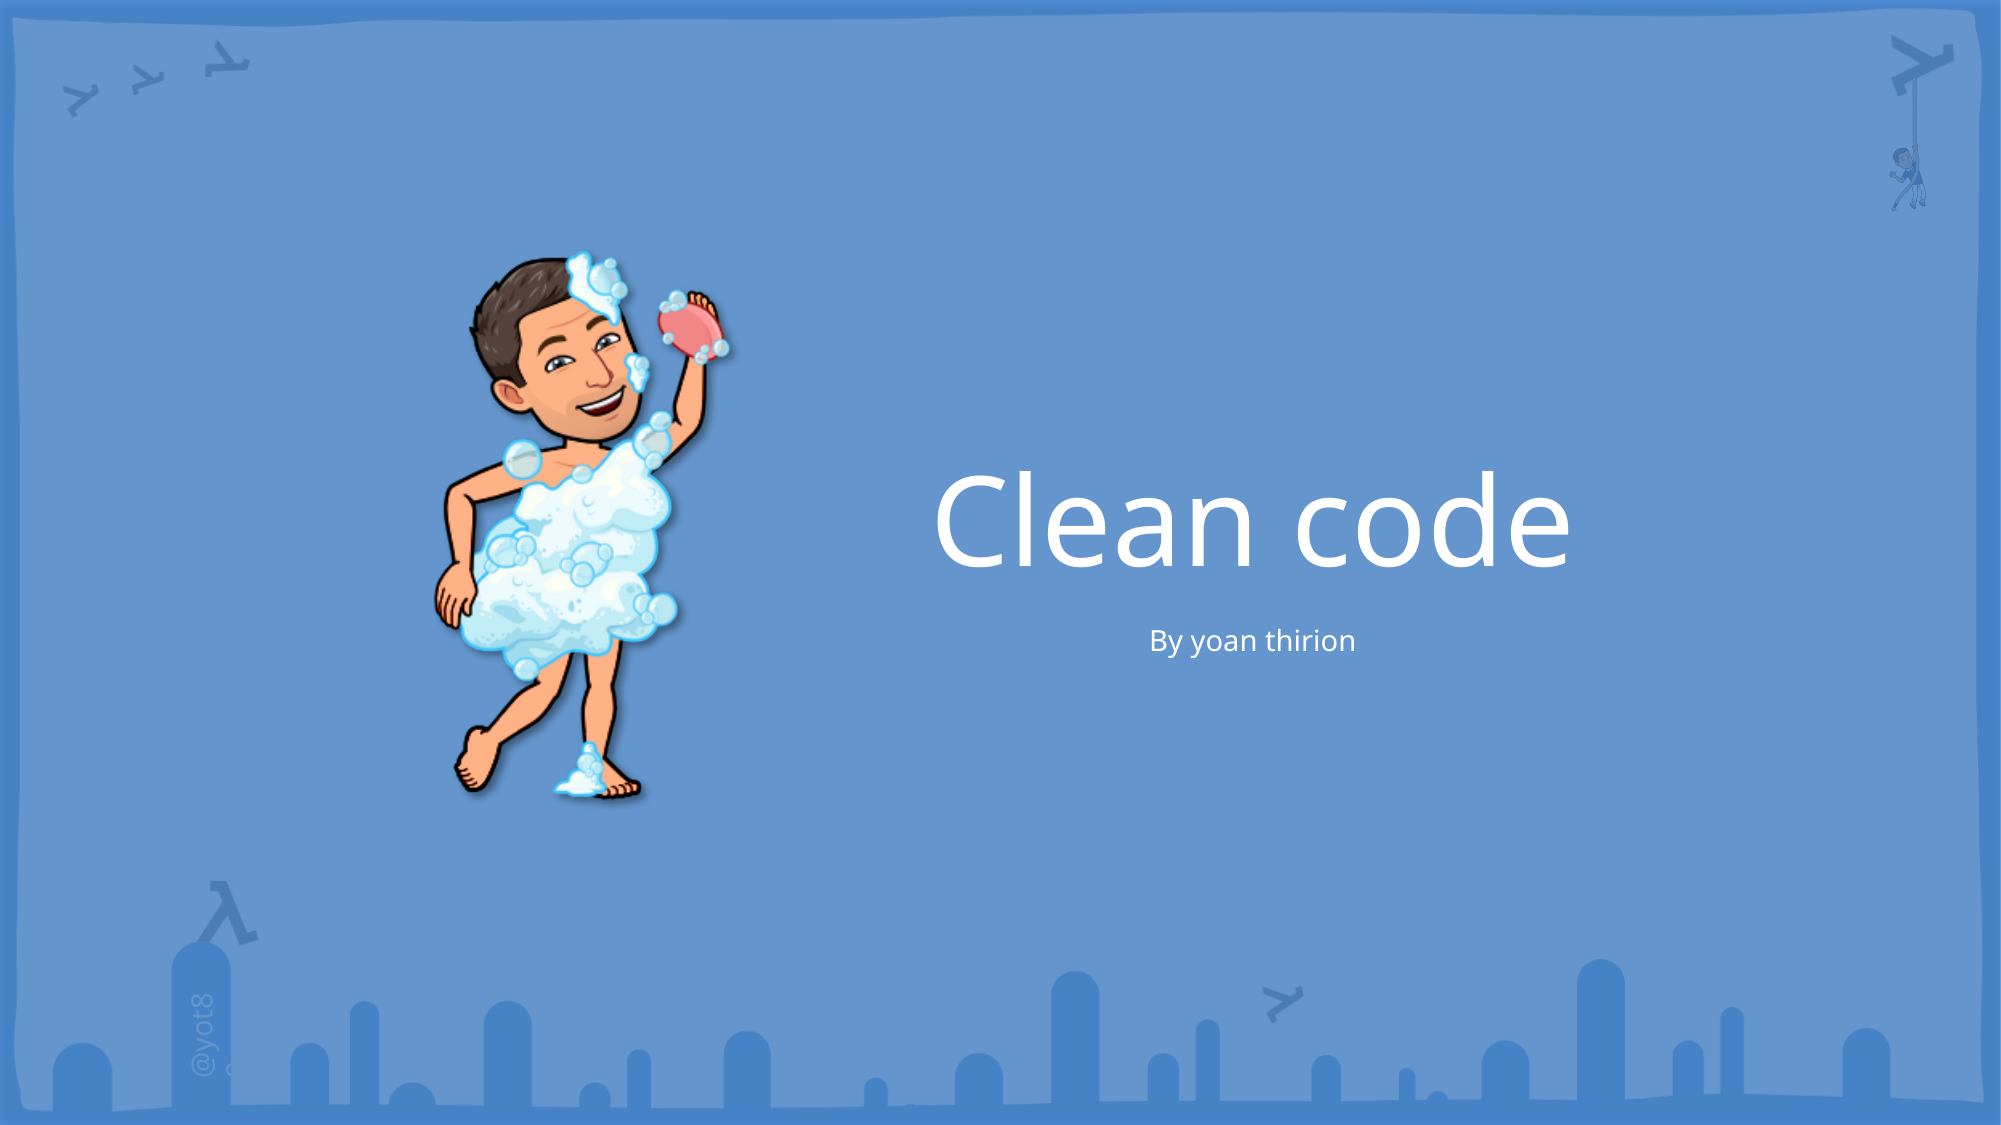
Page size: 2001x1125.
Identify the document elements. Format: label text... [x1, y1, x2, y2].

picture [255, 197, 895, 837]
title Clean code [904, 434, 1975, 600]
